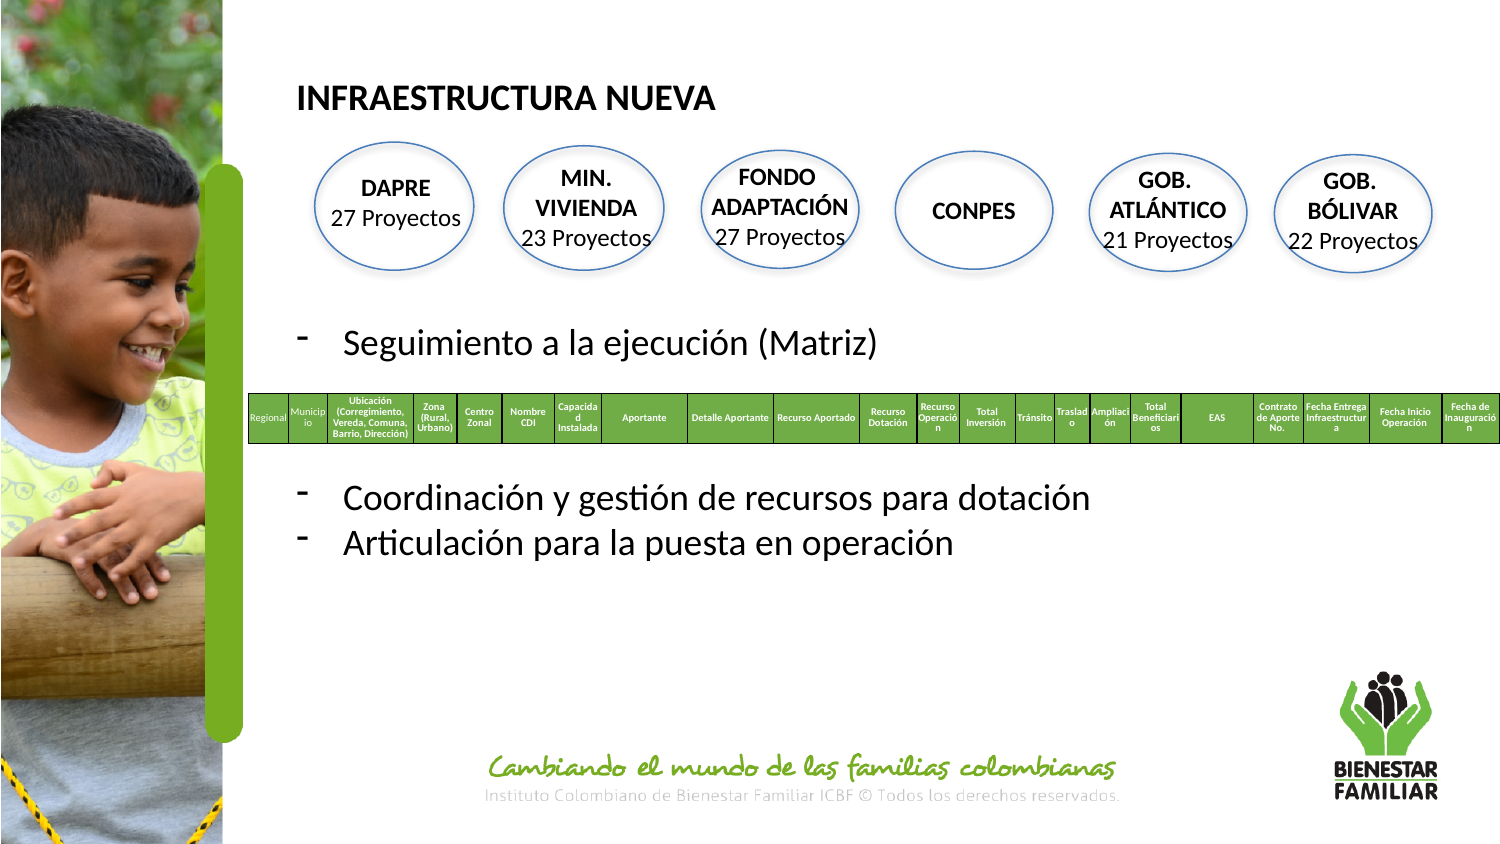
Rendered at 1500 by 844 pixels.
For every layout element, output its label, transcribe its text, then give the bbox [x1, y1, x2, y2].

text_box GOB. BÓLIVAR 22 Proyectos [1272, 157, 1434, 263]
text_box [1308, 263, 1399, 274]
text_box [894, 150, 1054, 270]
text_box [1327, 153, 1379, 157]
text_box [542, 144, 626, 154]
text_box [324, 239, 464, 272]
text_box FONDO ADAPTACIÓN 27 Proyectos [696, 153, 864, 258]
text_box [734, 258, 827, 270]
text_box [536, 259, 632, 272]
picture [0, 0, 1500, 844]
table_header Aportante [602, 394, 687, 443]
table_header EAS [1182, 394, 1253, 443]
text_box INFRAESTRUCTURA NUEVA Seguimiento a la ejecución (Matriz) Coordinación y gestión de recursos para dotación Articulación para la puesta en operación [281, 444, 1435, 571]
table_header Recurso Dotación [860, 394, 916, 443]
table_header Ampliación [1091, 394, 1130, 443]
text_box [753, 149, 807, 153]
table_header Total Inversión [960, 394, 1015, 443]
table_header Recurso Aportado [774, 394, 859, 443]
text_box DAPRE 27 Proyectos [315, 154, 477, 239]
table_header Total Beneficiarios [1131, 394, 1180, 443]
text_box MIN. VIVIENDA 23 Proyectos [503, 154, 670, 259]
text_box CONPES [917, 187, 1031, 233]
table_header Traslado [1055, 394, 1089, 443]
table_header Municipio [289, 394, 327, 443]
table_header Zona (Rural, Urbano) [414, 394, 456, 443]
table_header Capacidad Instalada [555, 394, 601, 443]
table_header Fecha de Inauguración [1443, 394, 1499, 443]
table_header Ubicación (Corregimiento, Vereda, Comuna, Barrio, Dirección) [328, 394, 413, 443]
table_header Fecha Entrega Infraestructura [1304, 394, 1369, 443]
text_box GOB. ATLÁNTICO 21 Proyectos [1087, 156, 1249, 261]
table_header Recurso Operación [918, 394, 959, 443]
table_header Centro Zonal [458, 394, 501, 443]
table_header Fecha Inicio Operación [1370, 394, 1441, 443]
table_header Tránsito [1016, 394, 1054, 443]
table_header Detalle Aportante [688, 394, 773, 443]
table_header Contrato de Aporte No. [1254, 394, 1303, 443]
text_box [346, 141, 442, 154]
text_box [1121, 261, 1215, 273]
table_header Nombre CDI [503, 394, 554, 443]
text_box [1141, 152, 1195, 156]
table_header Regional [249, 394, 288, 443]
text_box INFRAESTRUCTURA NUEVA Seguimiento a la ejecución (Matriz) Coordinación y gestión de recursos para dotación Articulación para la puesta en operación [281, 65, 1435, 393]
